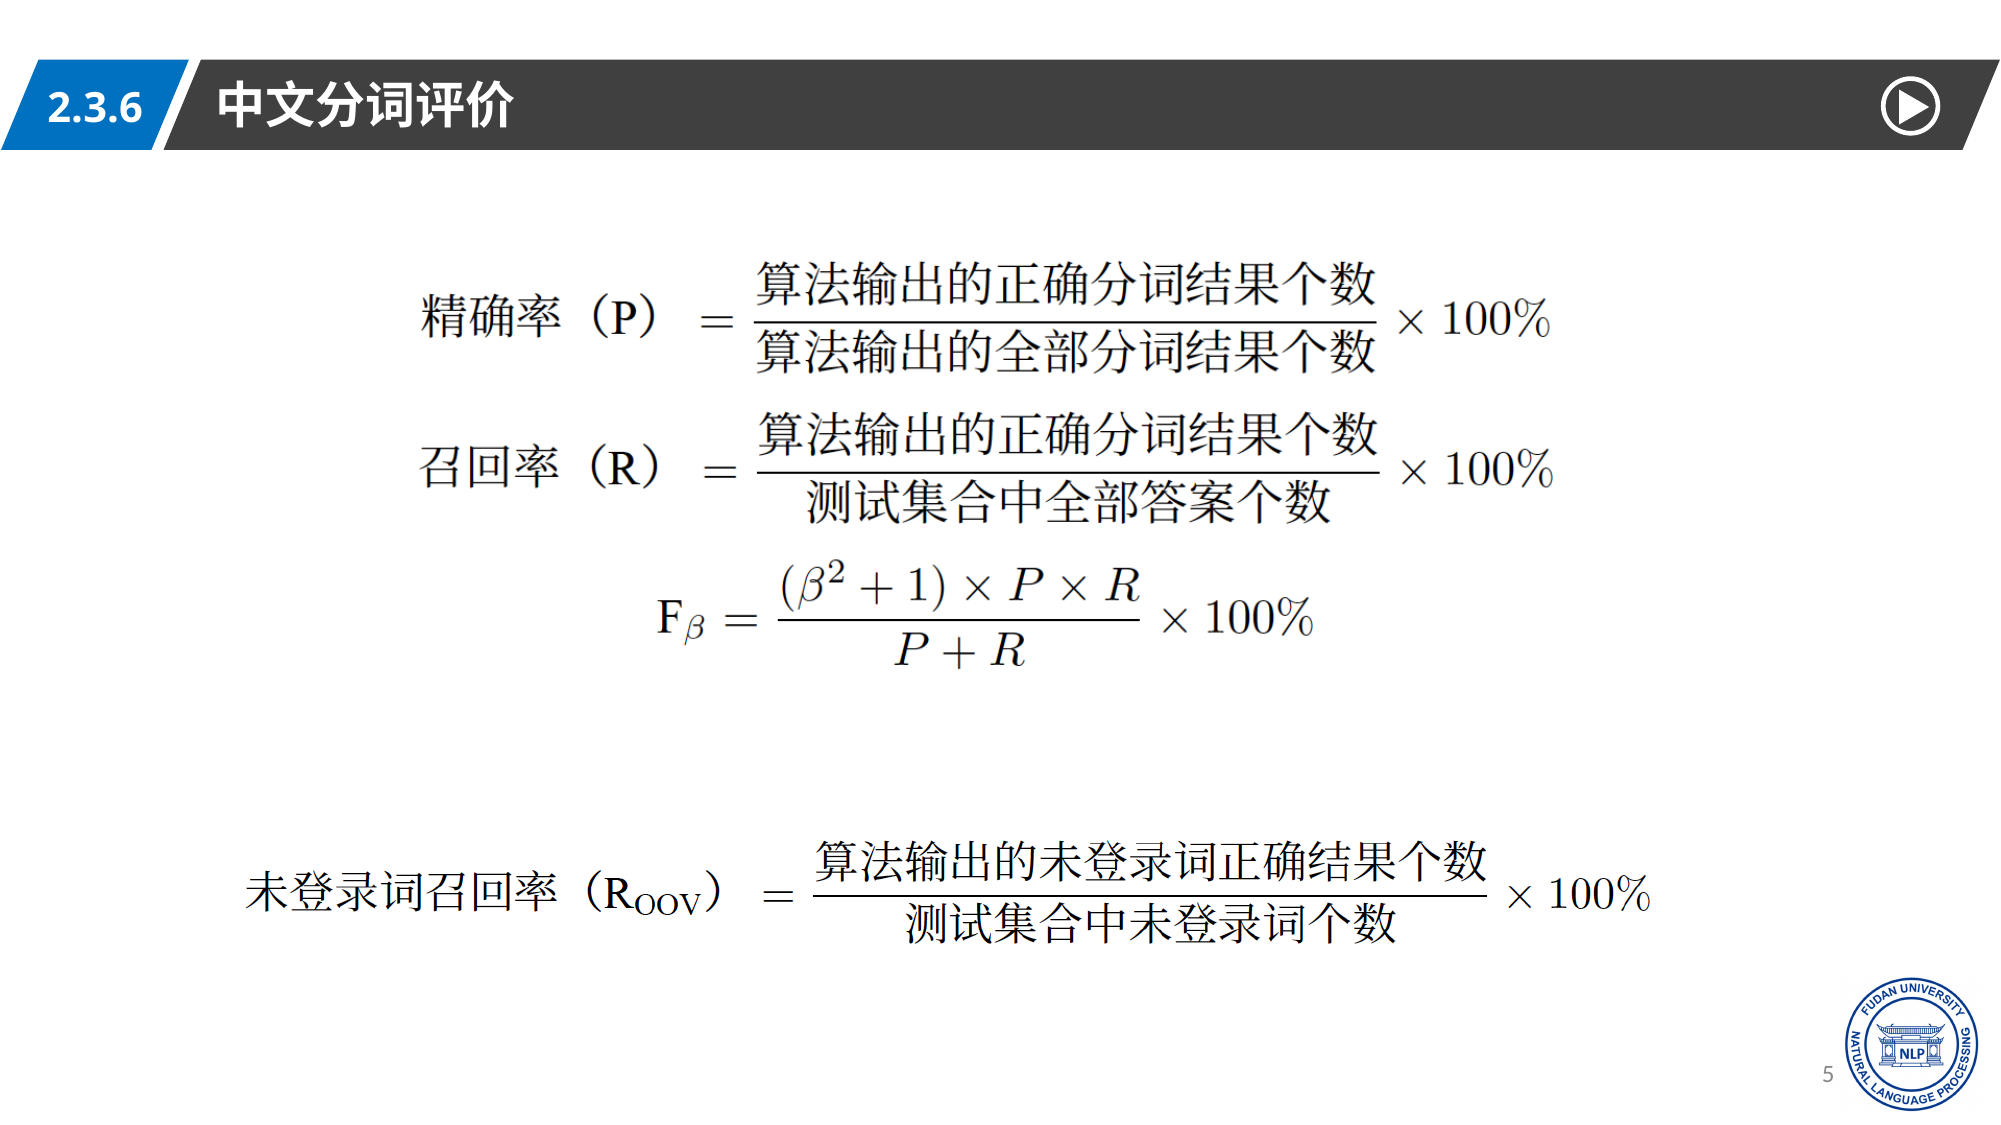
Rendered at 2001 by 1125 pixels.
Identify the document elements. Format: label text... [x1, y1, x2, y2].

text_box [163, 59, 2000, 150]
picture [395, 219, 1605, 689]
slide_number 55 [1412, 1042, 1863, 1103]
text_box [1, 89, 157, 150]
text_box [32, 59, 189, 120]
text_box 中文分词评价 [200, 66, 531, 142]
text_box 2.3.6 [26, 73, 164, 138]
picture [236, 800, 1717, 973]
picture [1834, 972, 1985, 1117]
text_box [1883, 78, 1939, 134]
